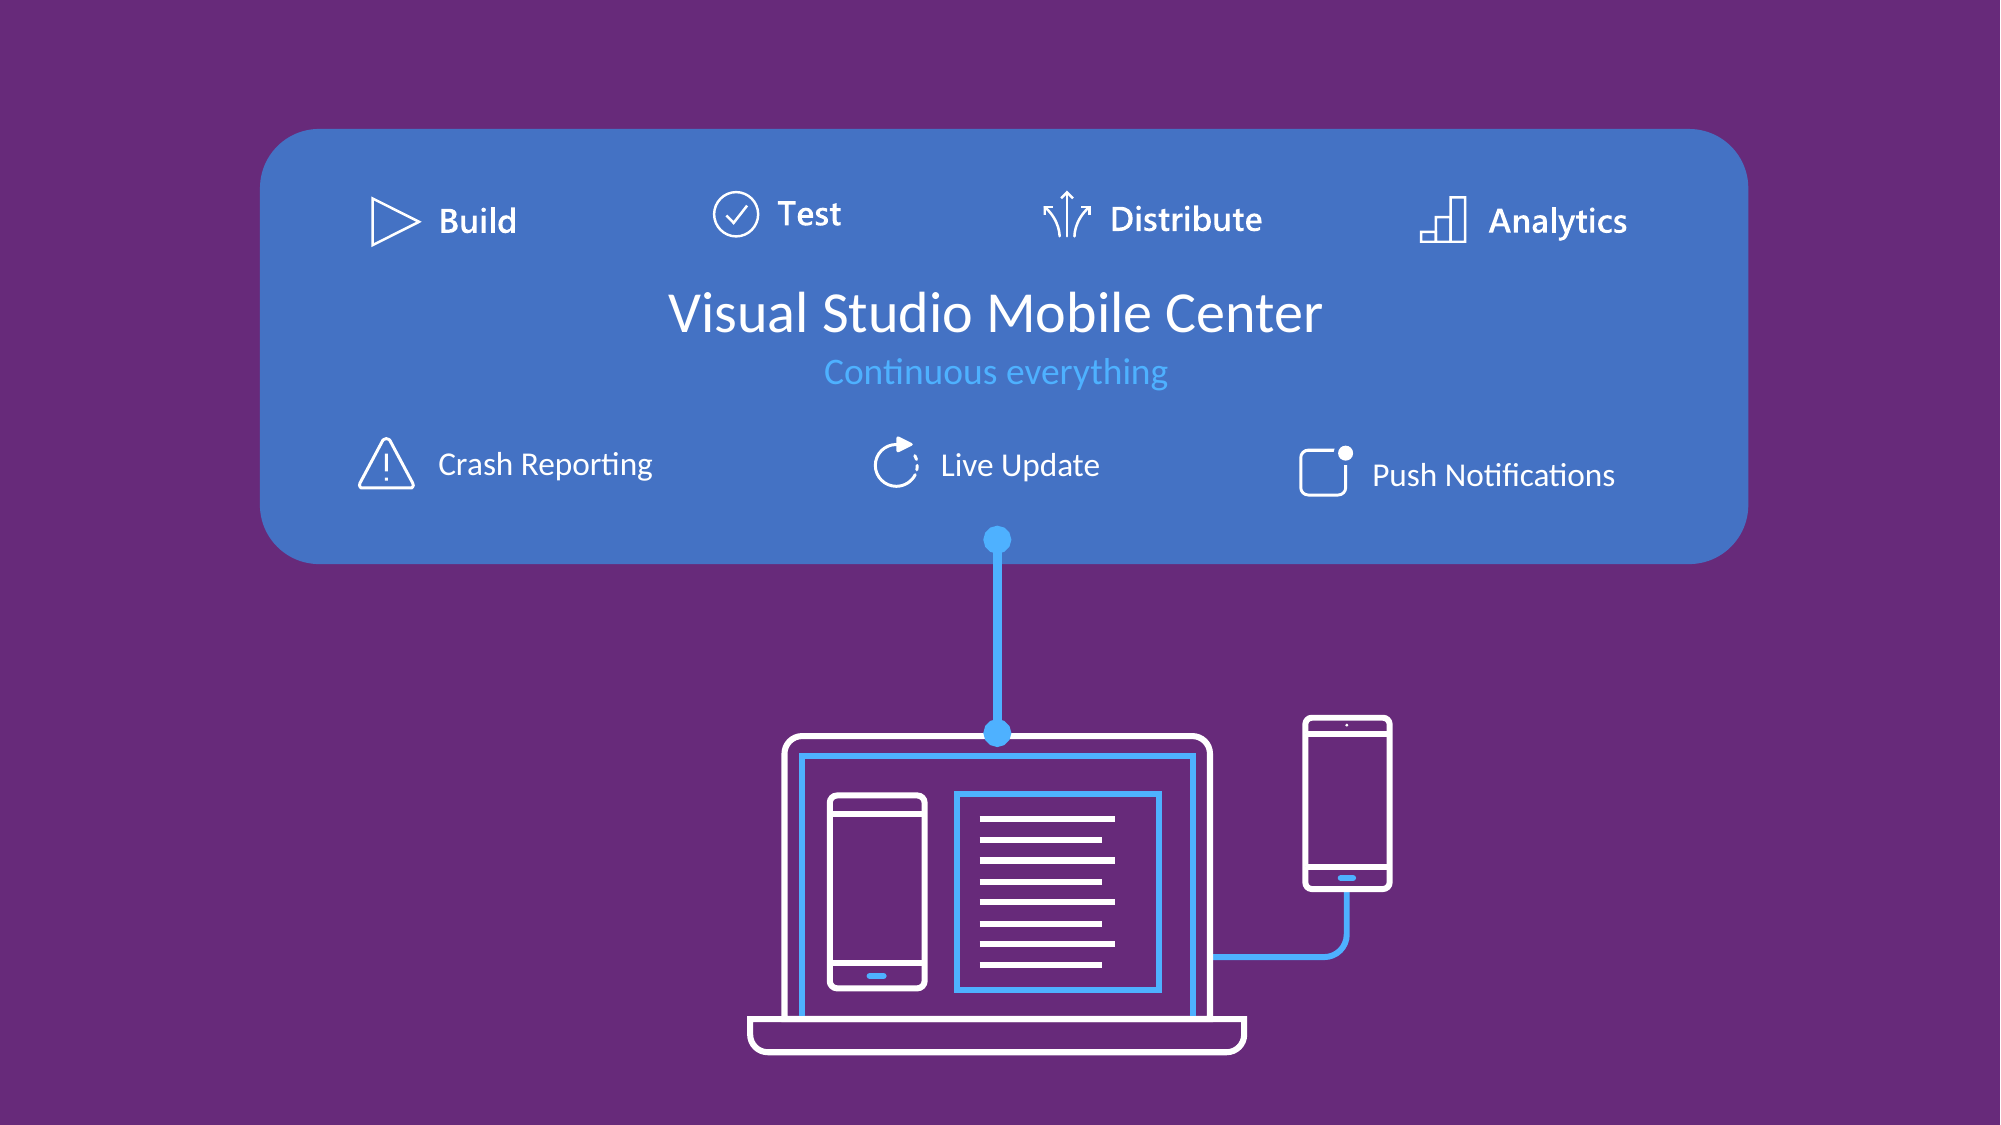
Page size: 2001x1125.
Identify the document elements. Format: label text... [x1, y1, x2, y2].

picture [710, 188, 841, 240]
text_box [259, 128, 1749, 565]
picture [747, 714, 1393, 1056]
picture [1043, 190, 1262, 238]
text_box Visual Studio Mobile Center [659, 266, 1334, 353]
picture [371, 196, 515, 248]
picture [1419, 195, 1627, 243]
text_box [873, 421, 1110, 493]
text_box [1284, 430, 1626, 512]
text_box Continuous everything [815, 339, 1178, 401]
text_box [354, 433, 663, 496]
